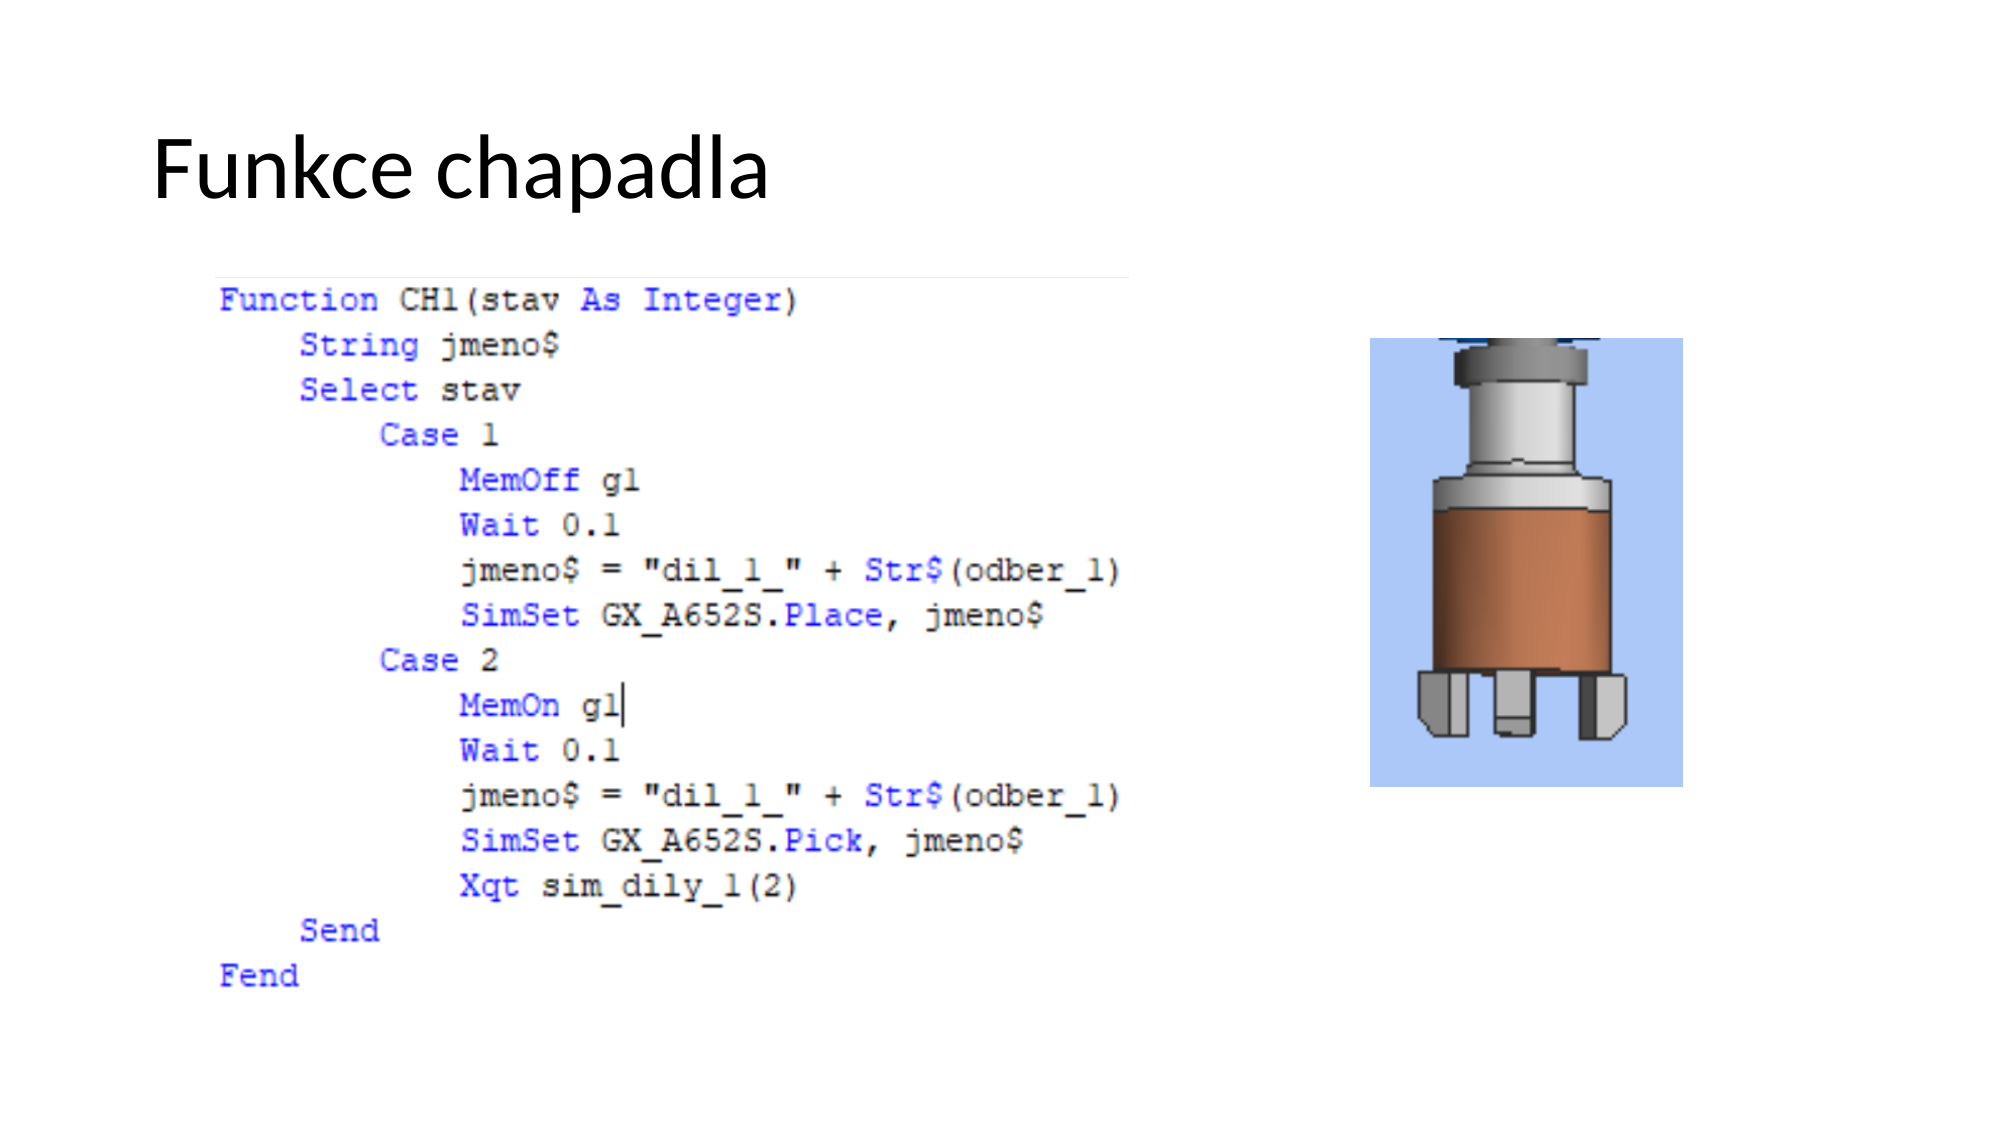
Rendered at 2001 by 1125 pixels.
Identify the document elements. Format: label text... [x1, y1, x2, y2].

title Funkce chapadla [137, 59, 1863, 278]
picture [215, 277, 1130, 990]
picture [1370, 338, 1683, 787]
